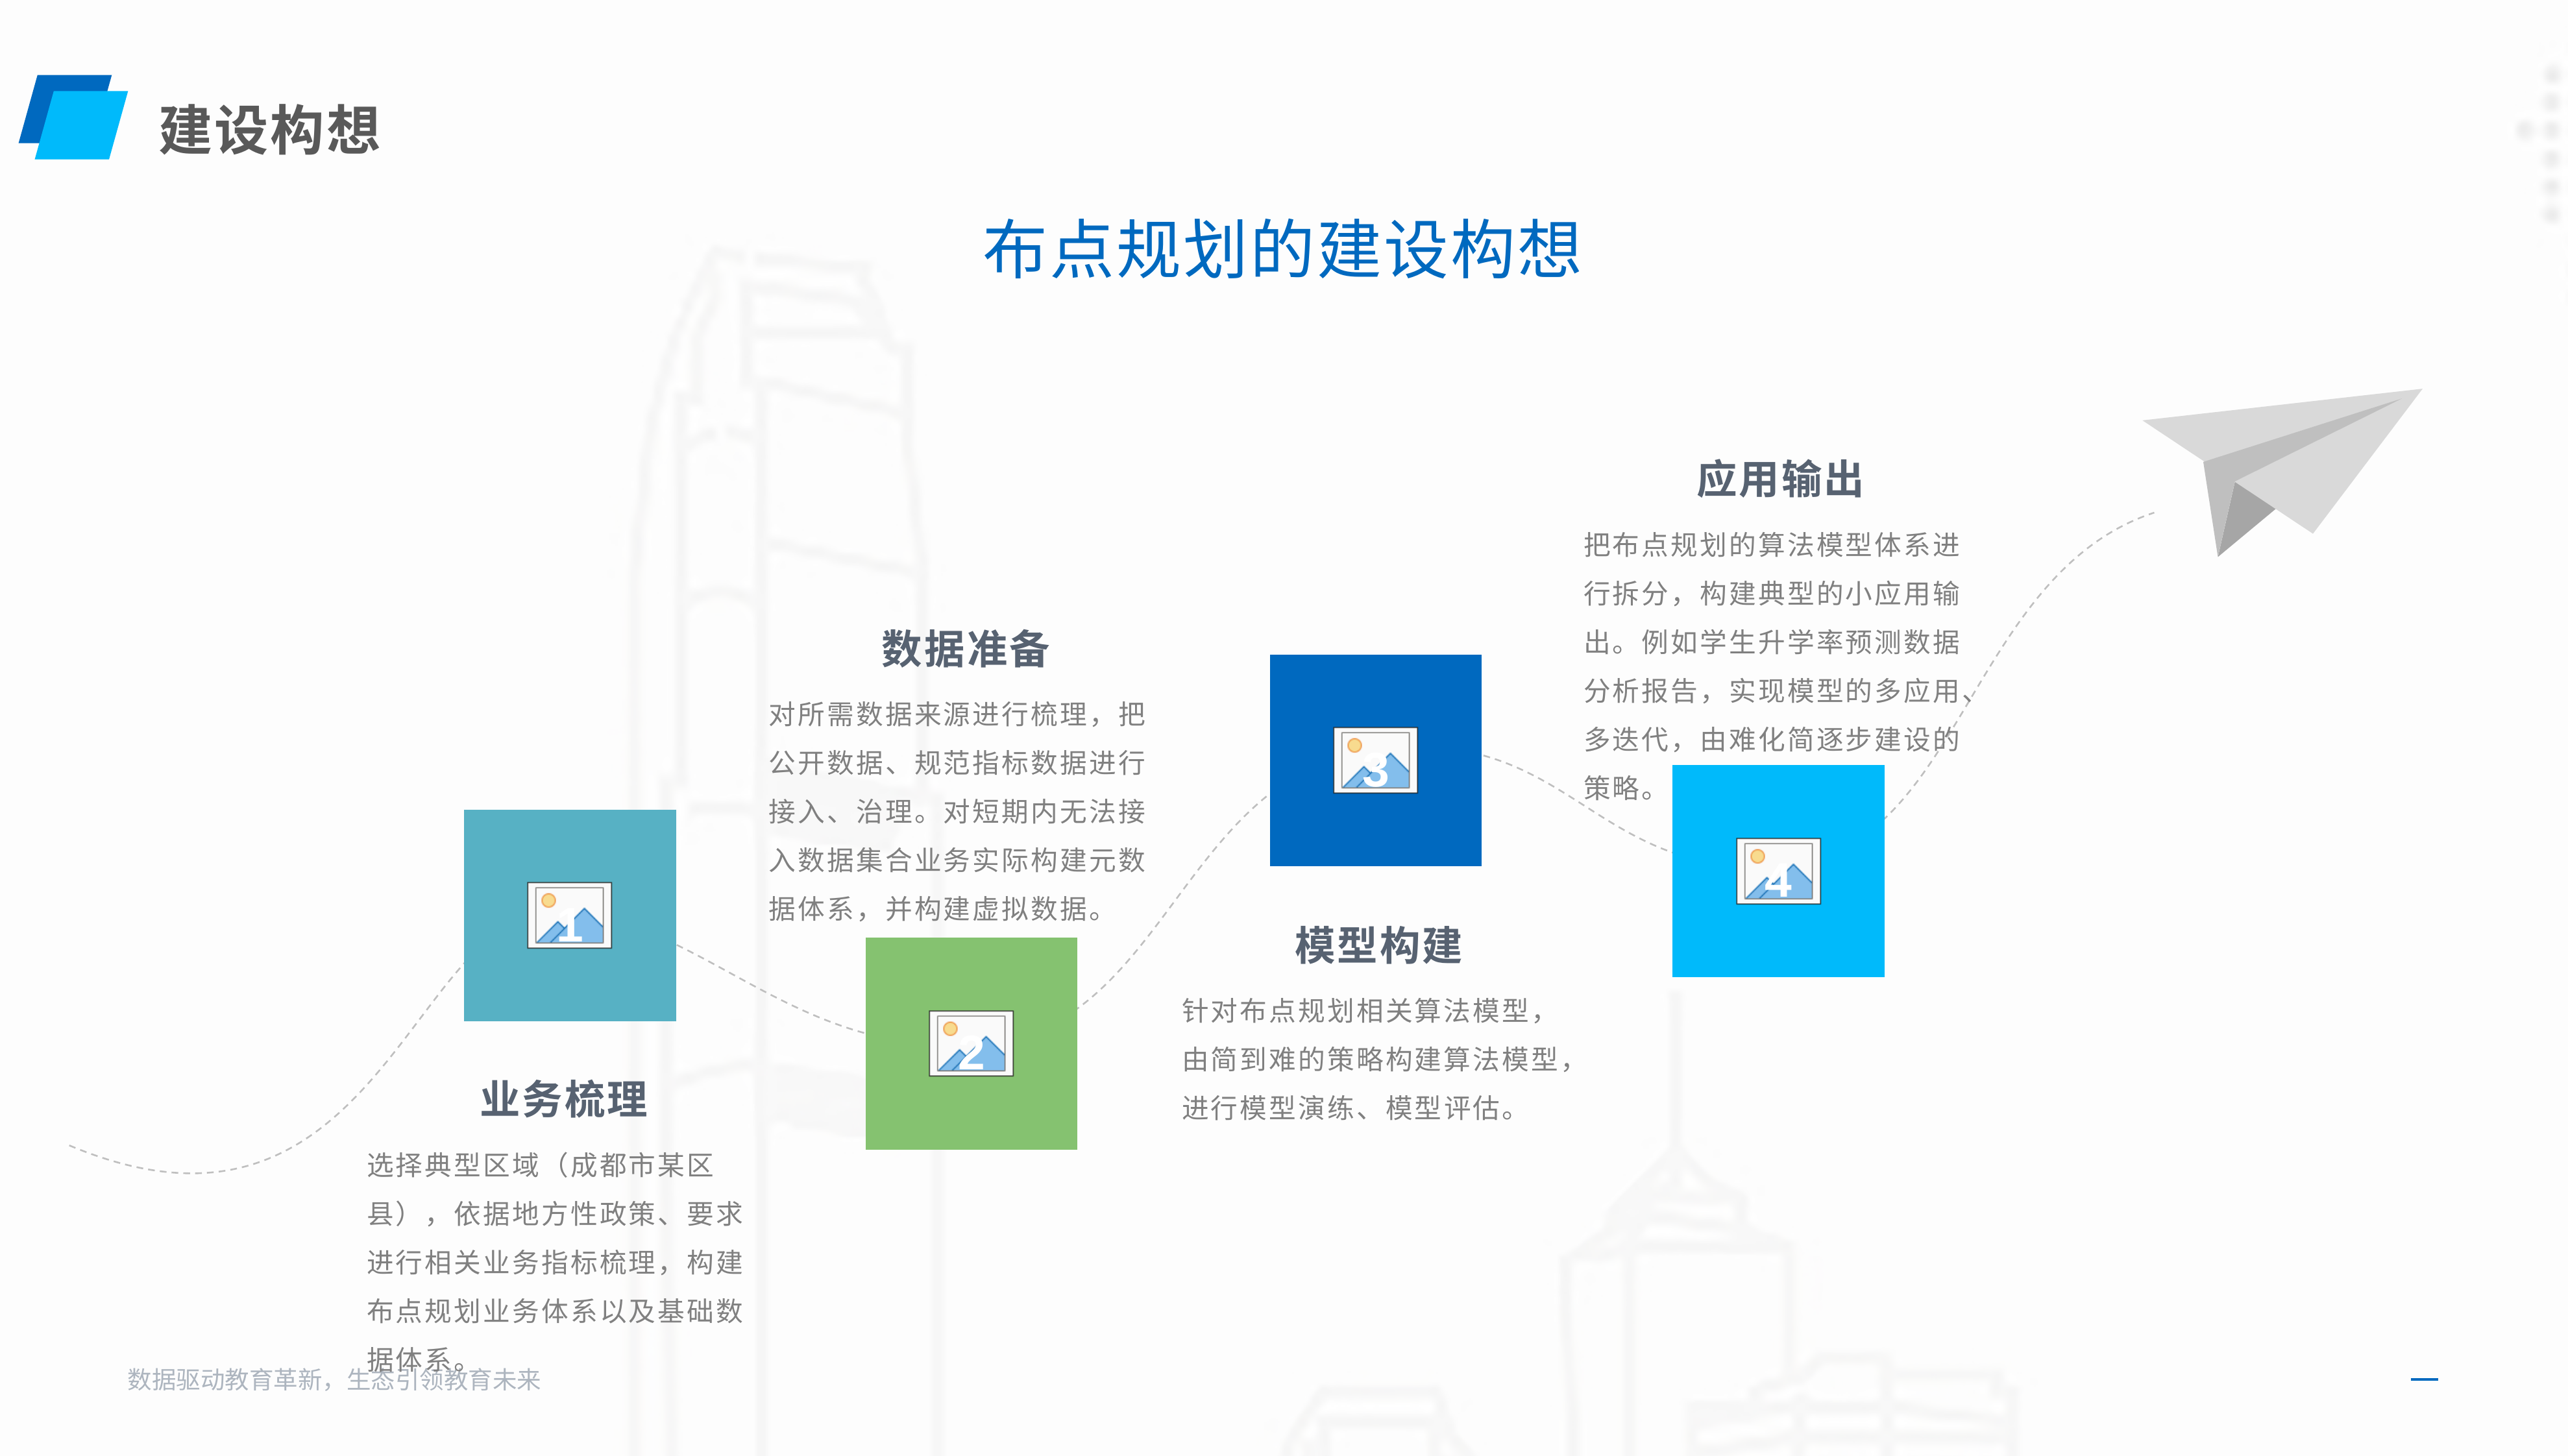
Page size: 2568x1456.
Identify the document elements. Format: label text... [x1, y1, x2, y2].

list 业务梳理 [378, 1045, 750, 1121]
list 对所需数据来源进行梳理，把公开数据、规范指标数据进行接入、治理。对短期内无法接入数据集合业务实际构建元数据体系，并构建虚拟数据。 [759, 675, 1173, 850]
list 选择典型区域（成都市某区县），依据地方性政策、要求进行相关业务指标梳理，构建布点规划业务体系以及基础数据体系。 [357, 1126, 771, 1337]
picture [1269, 654, 1482, 867]
picture [865, 938, 1078, 1150]
list 布点规划的建设构想 [128, 180, 2439, 292]
list 数据准备 [781, 594, 1151, 670]
list 建设构想 [149, 71, 1149, 175]
list 针对布点规划相关算法模型，由简到难的策略构建算法模型，进行模型演练、模型评估。 [1172, 973, 1586, 1147]
list 应用输出 [1595, 424, 1966, 500]
list 把布点规划的算法模型体系进行拆分，构建典型的小应用输出。例如学生升学率预测数据分析报告，实现模型的多应用、多迭代，由难化简逐步建设的策略。 [1574, 506, 1988, 715]
picture [1737, 838, 1820, 904]
list 模型构建 [1193, 890, 1565, 966]
picture [463, 809, 676, 1022]
